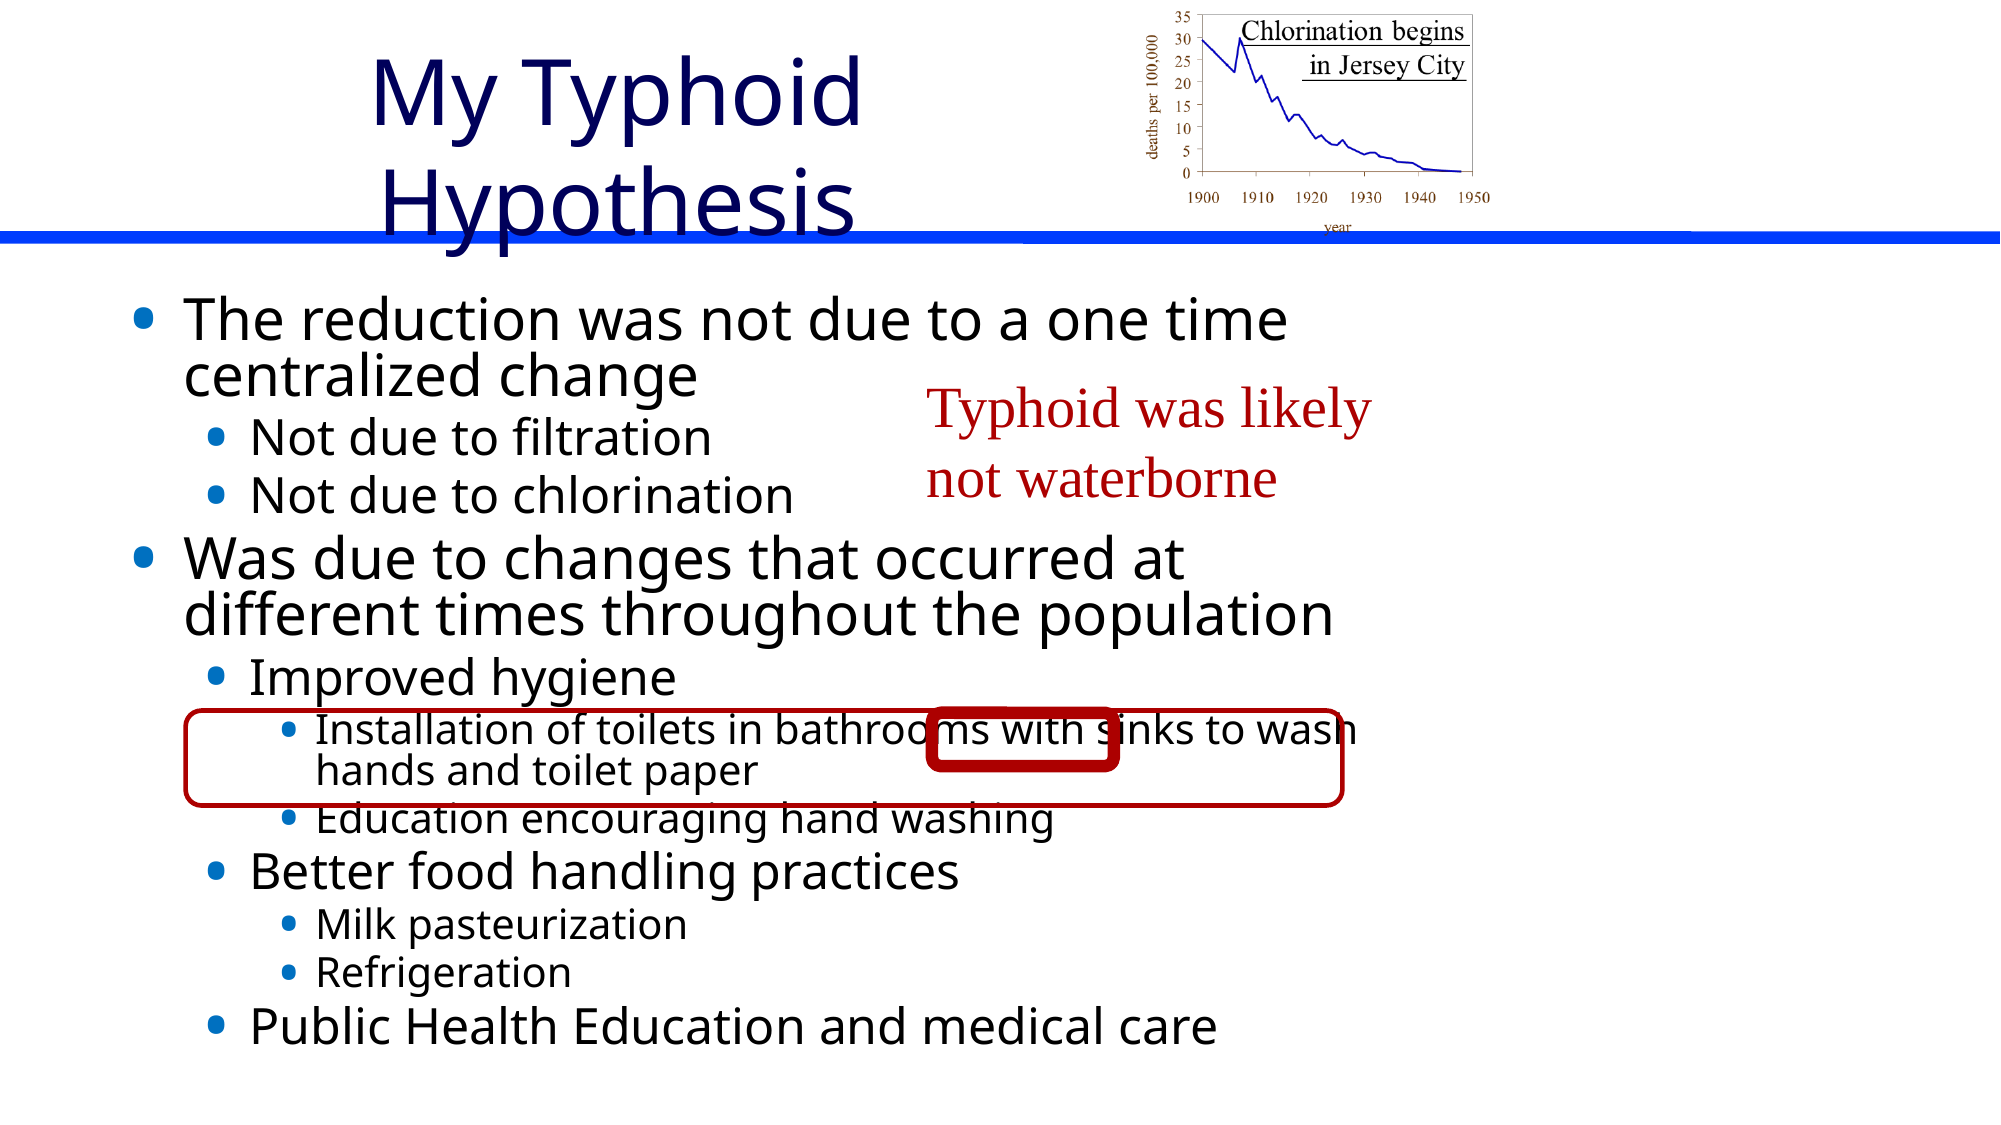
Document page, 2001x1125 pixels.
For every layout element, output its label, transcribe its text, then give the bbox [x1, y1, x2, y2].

title My Typhoid Hypothesis [112, 50, 1123, 238]
list The reduction was not due to a one time centralized change Not due to filtration Not due to chlorination Was due to changes that occurred at different times throughout the population Improved hygiene Installation of toilets in bathrooms with sinks to wash hands and toilet paper Education encouraging hand washing Better food handling practices Milk pasteurization Refrigeration Public Health Education and medical care [112, 287, 1388, 1089]
text_box Typhoid was likely not waterborne [912, 362, 1469, 517]
text_box [185, 710, 1343, 806]
picture [1135, 1, 1501, 246]
text_box [931, 712, 1114, 767]
